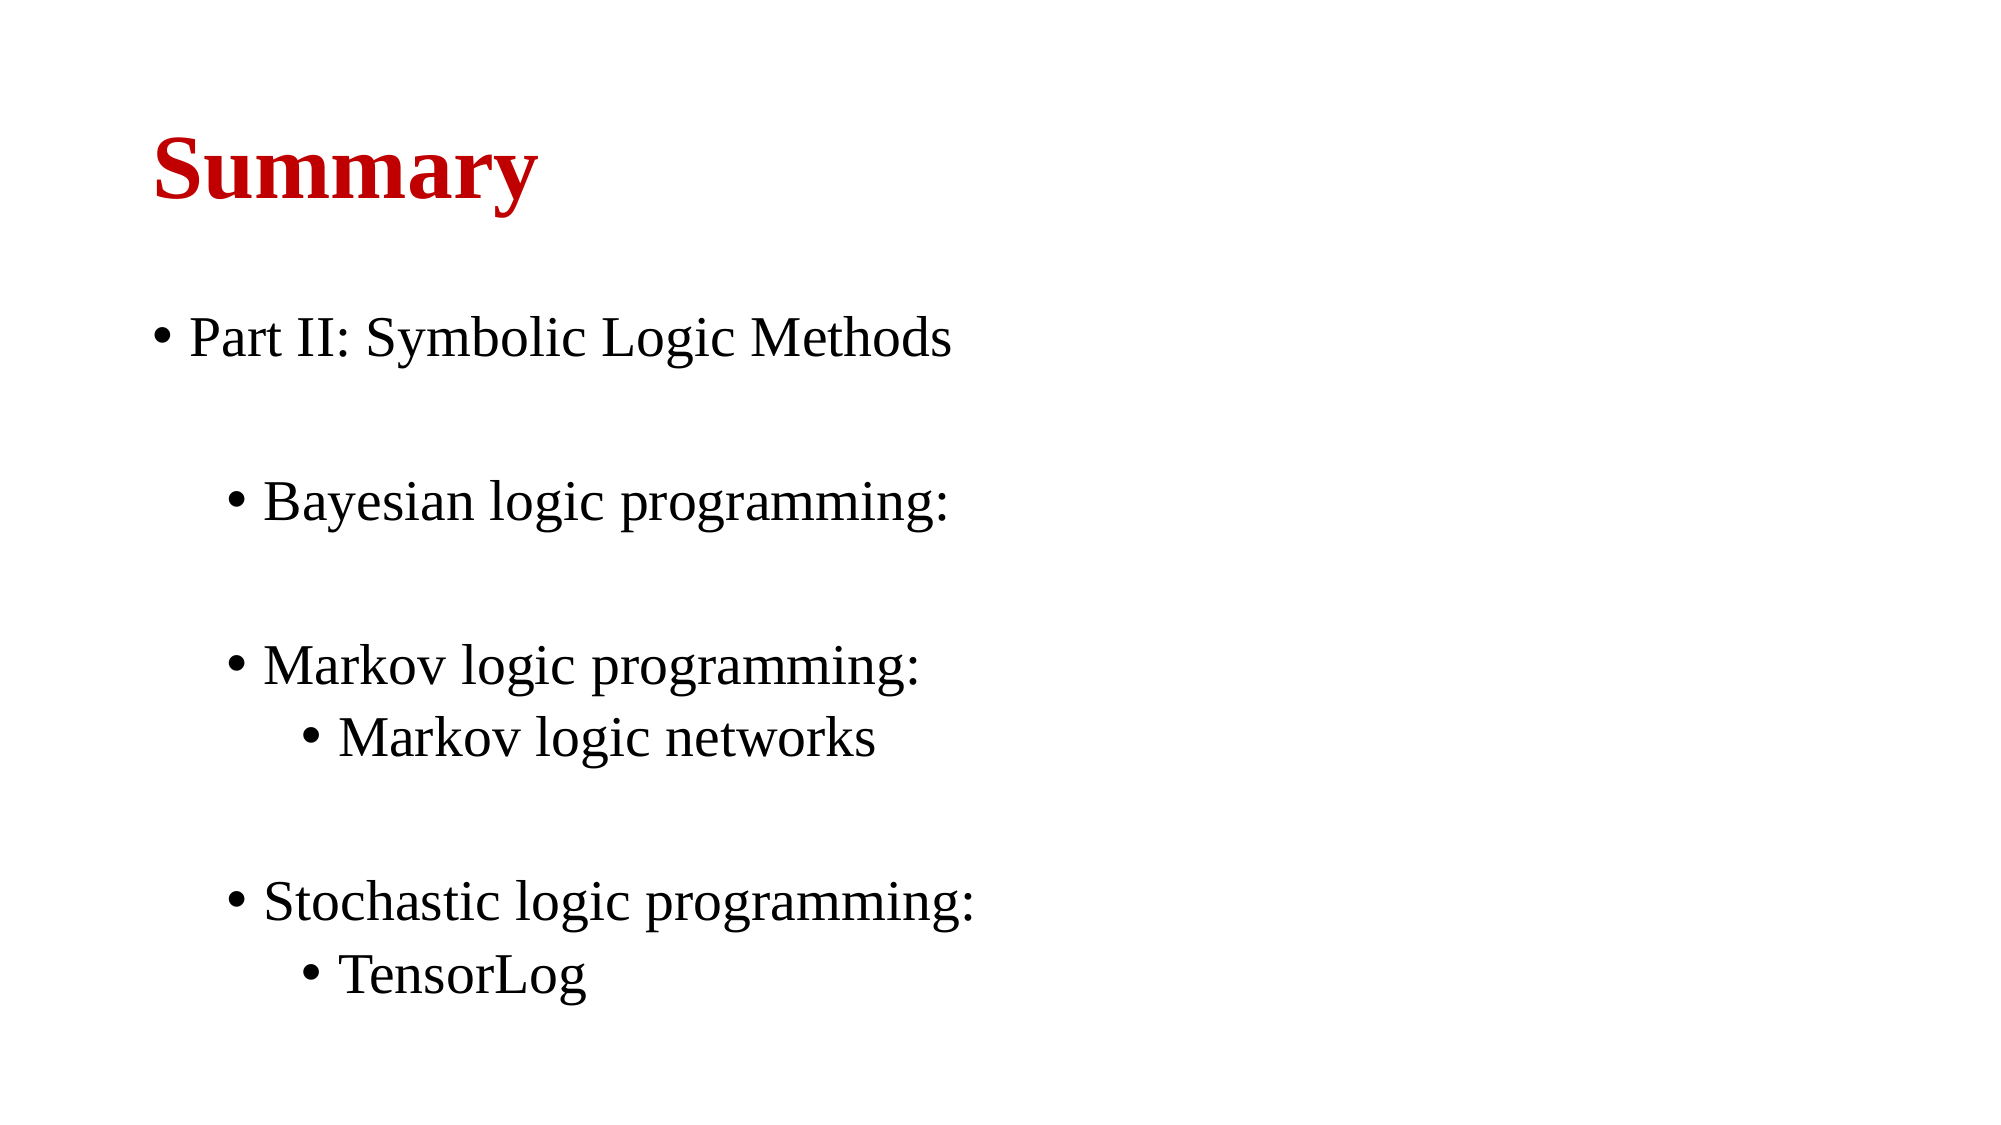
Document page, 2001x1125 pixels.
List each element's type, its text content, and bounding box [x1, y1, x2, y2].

list Part II: Symbolic Logic Methods Bayesian logic programming: Markov logic programming: Markov logic networks Stochastic logic programming: TensorLog [137, 299, 1863, 1014]
title Summary [137, 59, 1863, 278]
